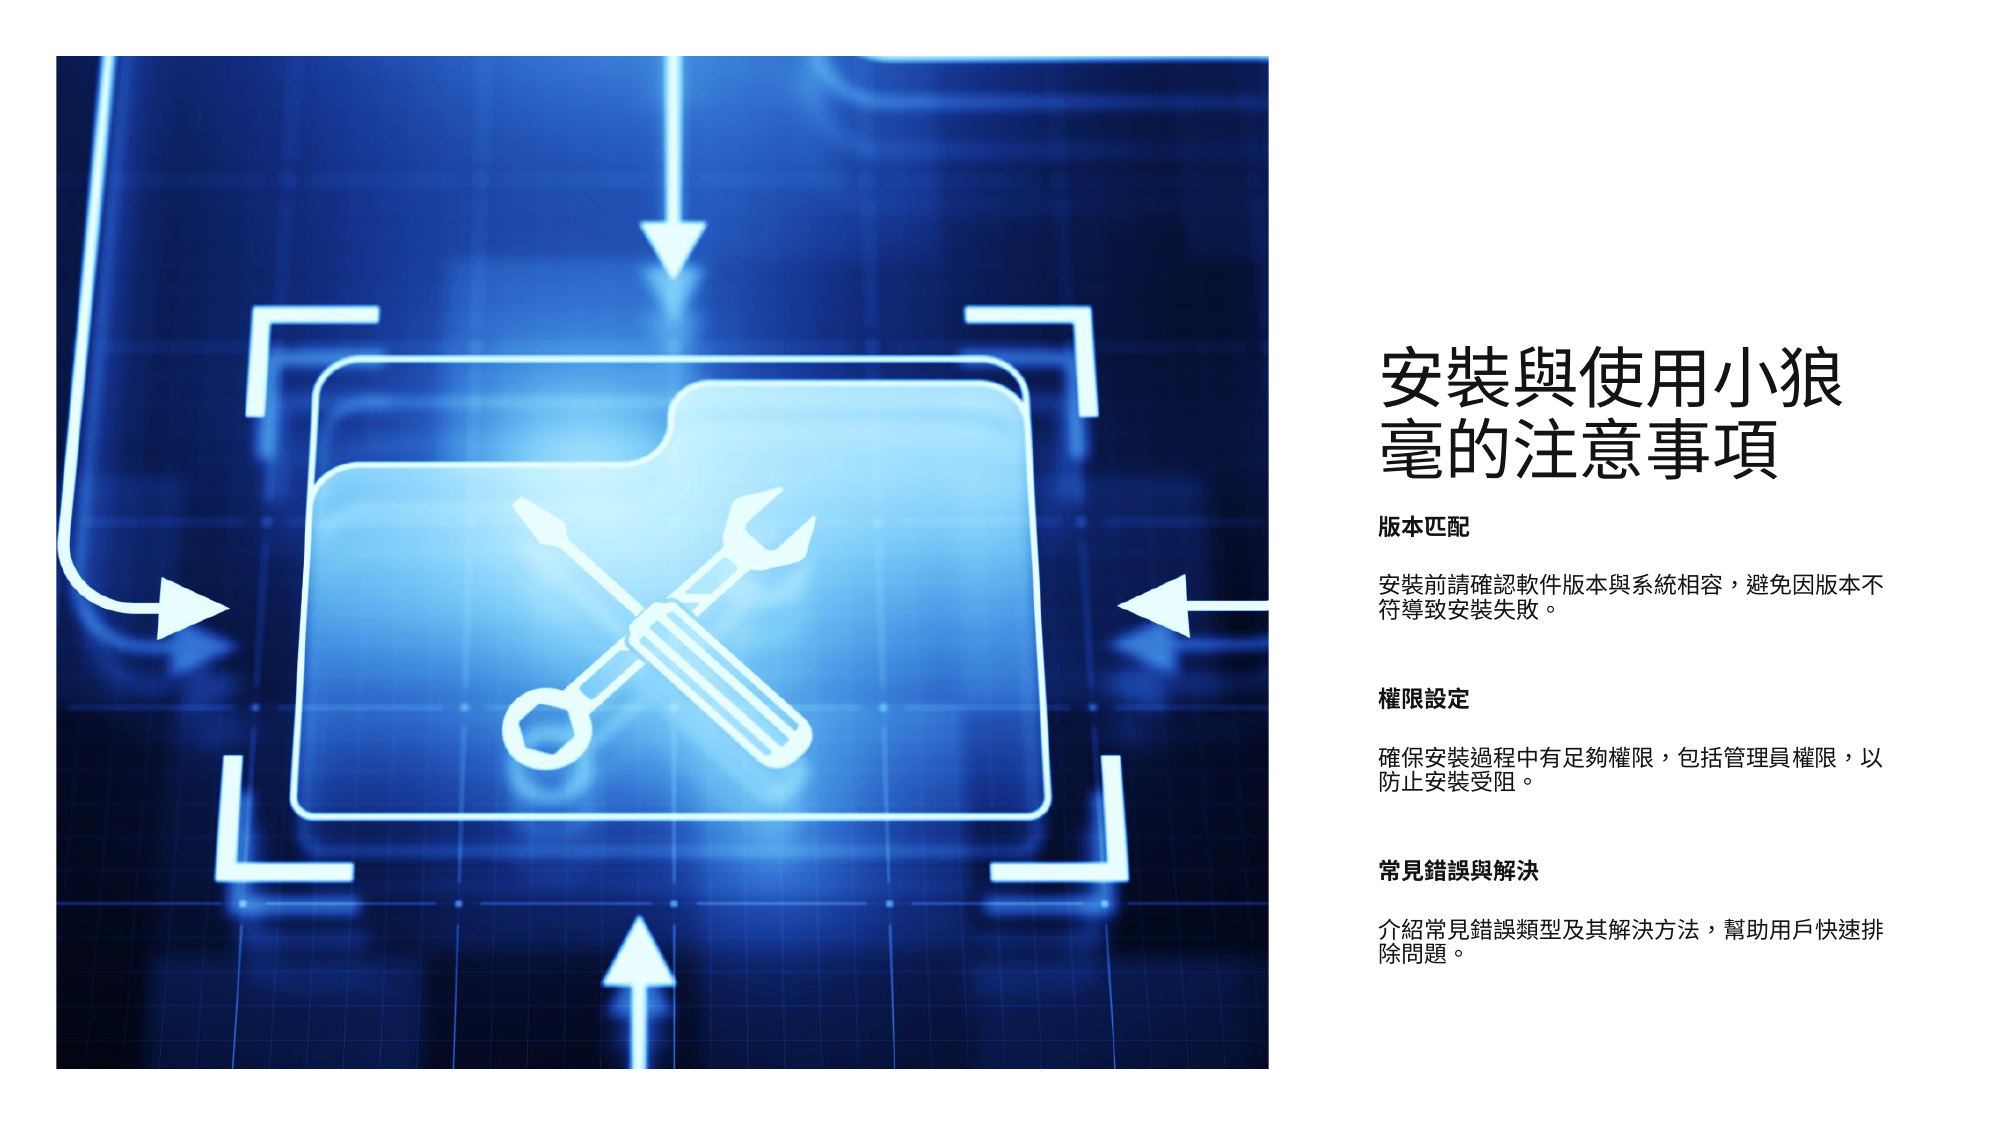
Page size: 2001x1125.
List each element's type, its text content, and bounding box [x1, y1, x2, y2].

picture [56, 56, 1269, 1069]
title 安裝與使用小狼毫的注意事項 [1363, 176, 1901, 497]
text_box 版本匹配 安裝前請確認軟件版本與系統相容，避免因版本不符導致安裝失敗。 權限設定 確保安裝過程中有足夠權限，包括管理員權限，以防止安裝受阻。 常見錯誤與解決 介紹常見錯誤類型及其解決方法，幫助用戶快速排除問題。 [1363, 508, 1901, 993]
